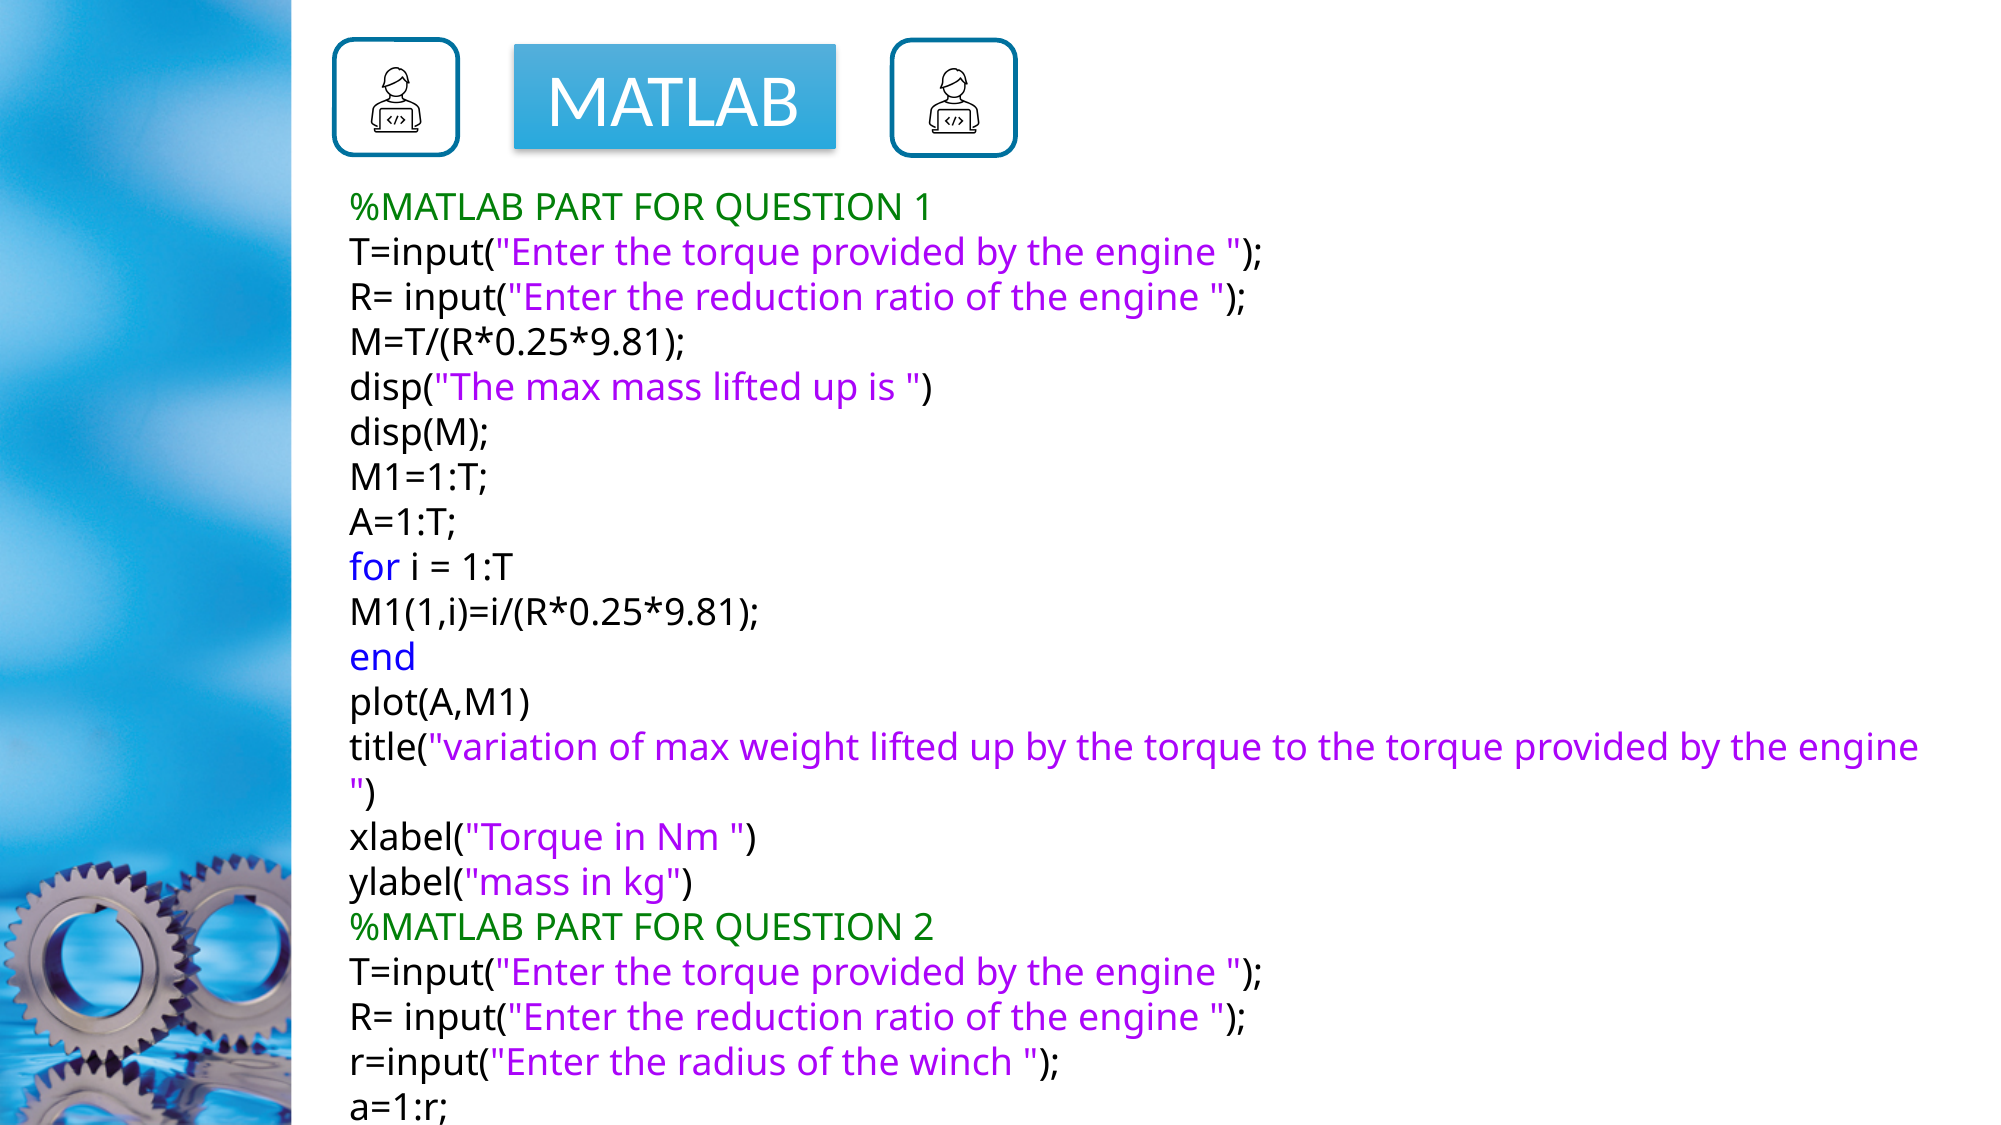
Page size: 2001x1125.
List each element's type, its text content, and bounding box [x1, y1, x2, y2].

text_box %MATLAB PART FOR QUESTION 1 T=input("Enter the torque provided by the engine "); R= input("Enter the reduction ratio of the engine "); M=T/(R*0.25*9.81); disp("The max mass lifted up is ") disp(M); M1=1:T; A=1:T; for i = 1:T M1(1,i)=i/(R*0.25*9.81); end plot(A,M1) title("variation of max weight lifted up by the torque to the torque provided by the engine ") xlabel("Torque in Nm ") ylabel("mass in kg") %MATLAB PART FOR QUESTION 2 T=input("Enter the torque provided by the engine "); R= input("Enter the reduction ratio of the engine "); r=input("Enter the radius of the winch "); a=1:r; [1500, 176, 1939, 1125]
picture [0, 0, 1500, 1125]
